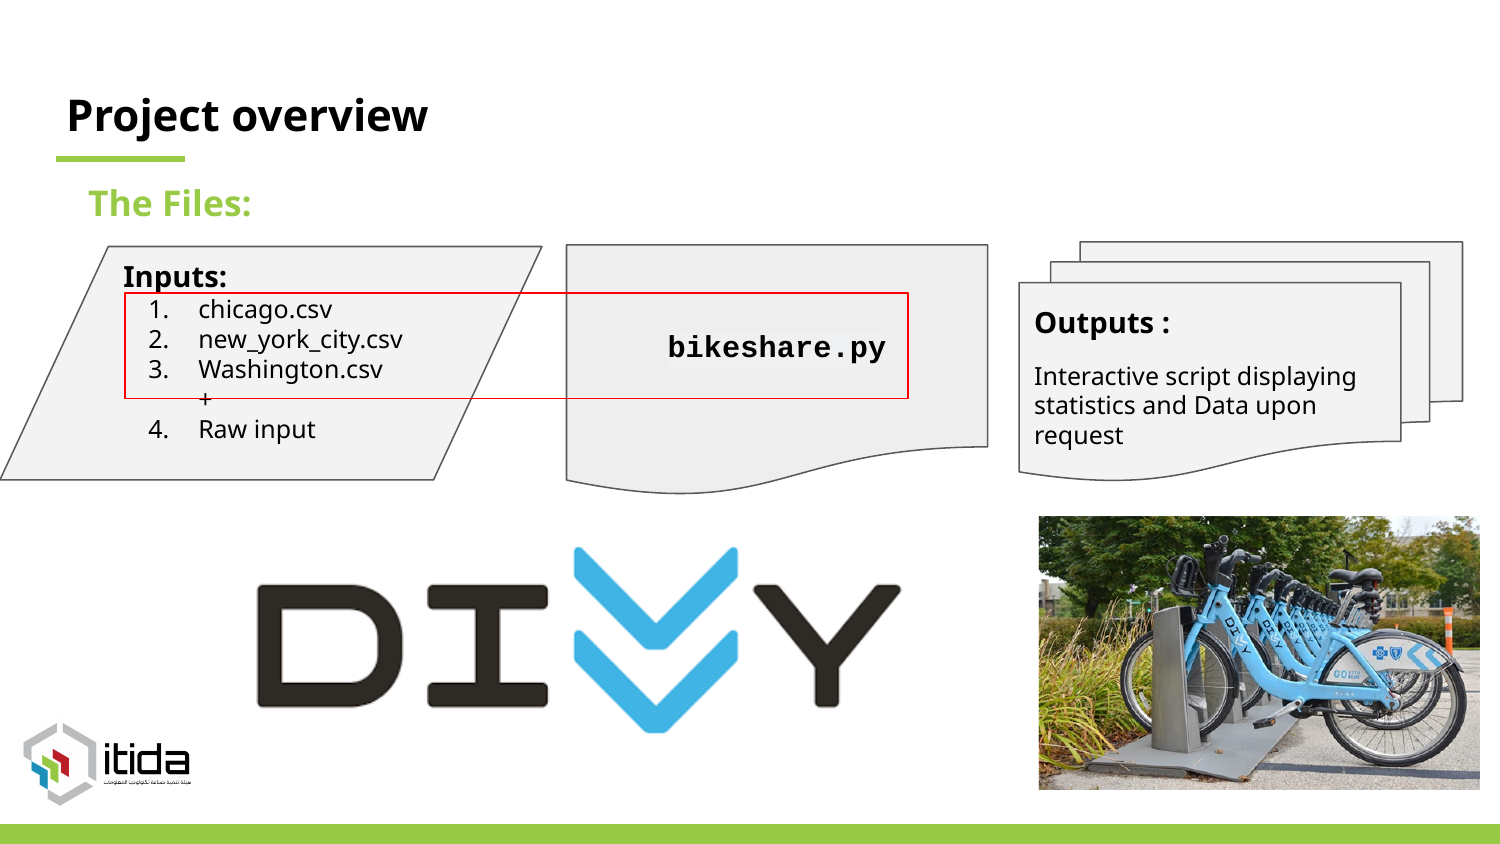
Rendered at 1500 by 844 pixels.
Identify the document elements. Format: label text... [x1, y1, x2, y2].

text_box [124, 292, 908, 399]
title Project overview [51, 72, 1449, 167]
text_box Inputs: chicago.csv new_york_city.csv Washington.csv + Raw input [0, 246, 542, 480]
text_box The Files: [73, 167, 1449, 714]
text_box Outputs : Interactive script displaying statistics and Data upon request [1019, 241, 1463, 481]
text_box [0, 825, 1500, 844]
picture [19, 716, 192, 812]
picture [249, 546, 909, 735]
picture [1037, 516, 1481, 790]
text_box bikeshare.py [566, 244, 988, 494]
